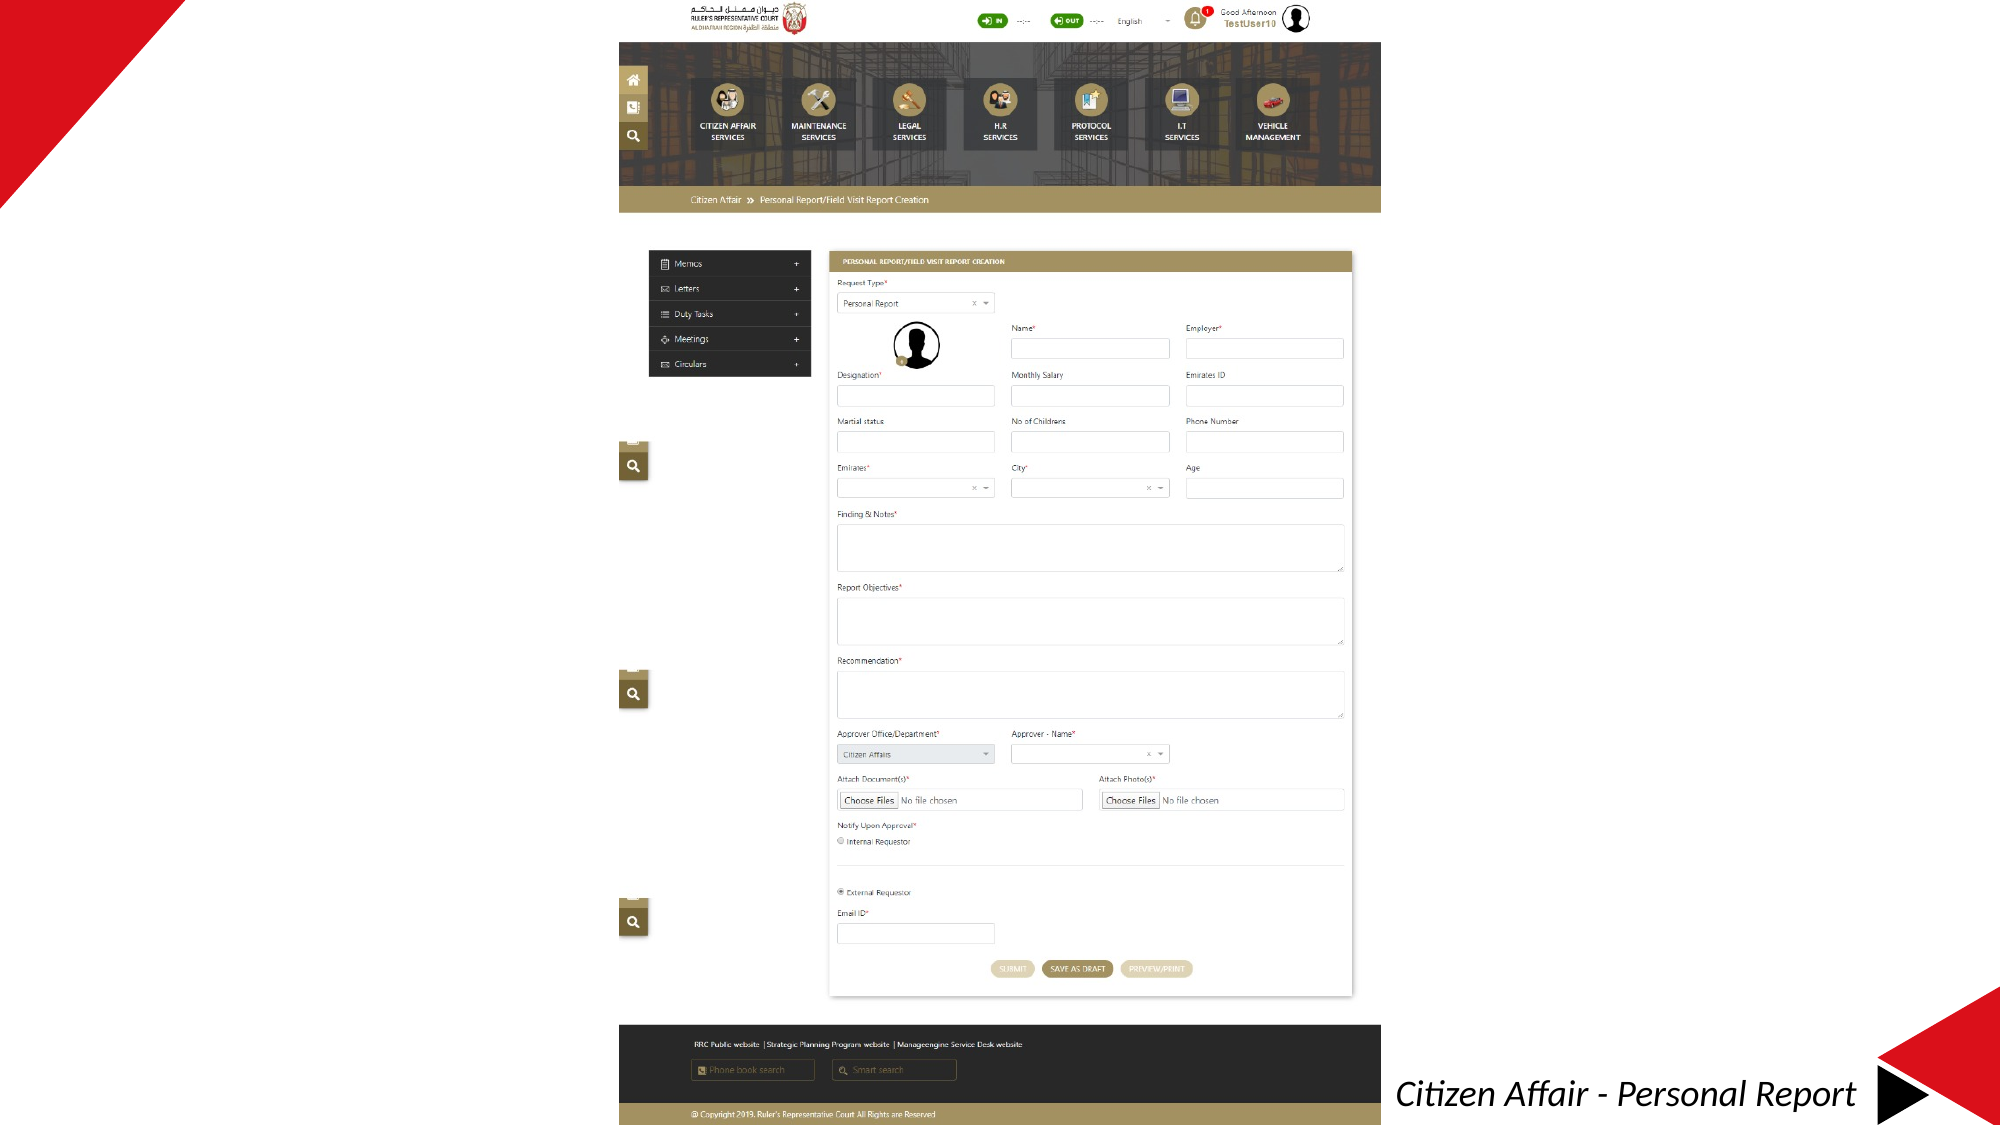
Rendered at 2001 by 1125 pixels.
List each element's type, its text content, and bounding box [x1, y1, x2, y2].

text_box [1877, 986, 2000, 1125]
text_box Citizen Affair - Personal Report [1381, 1061, 1877, 1122]
text_box [0, 0, 187, 211]
picture [618, 0, 1381, 1125]
